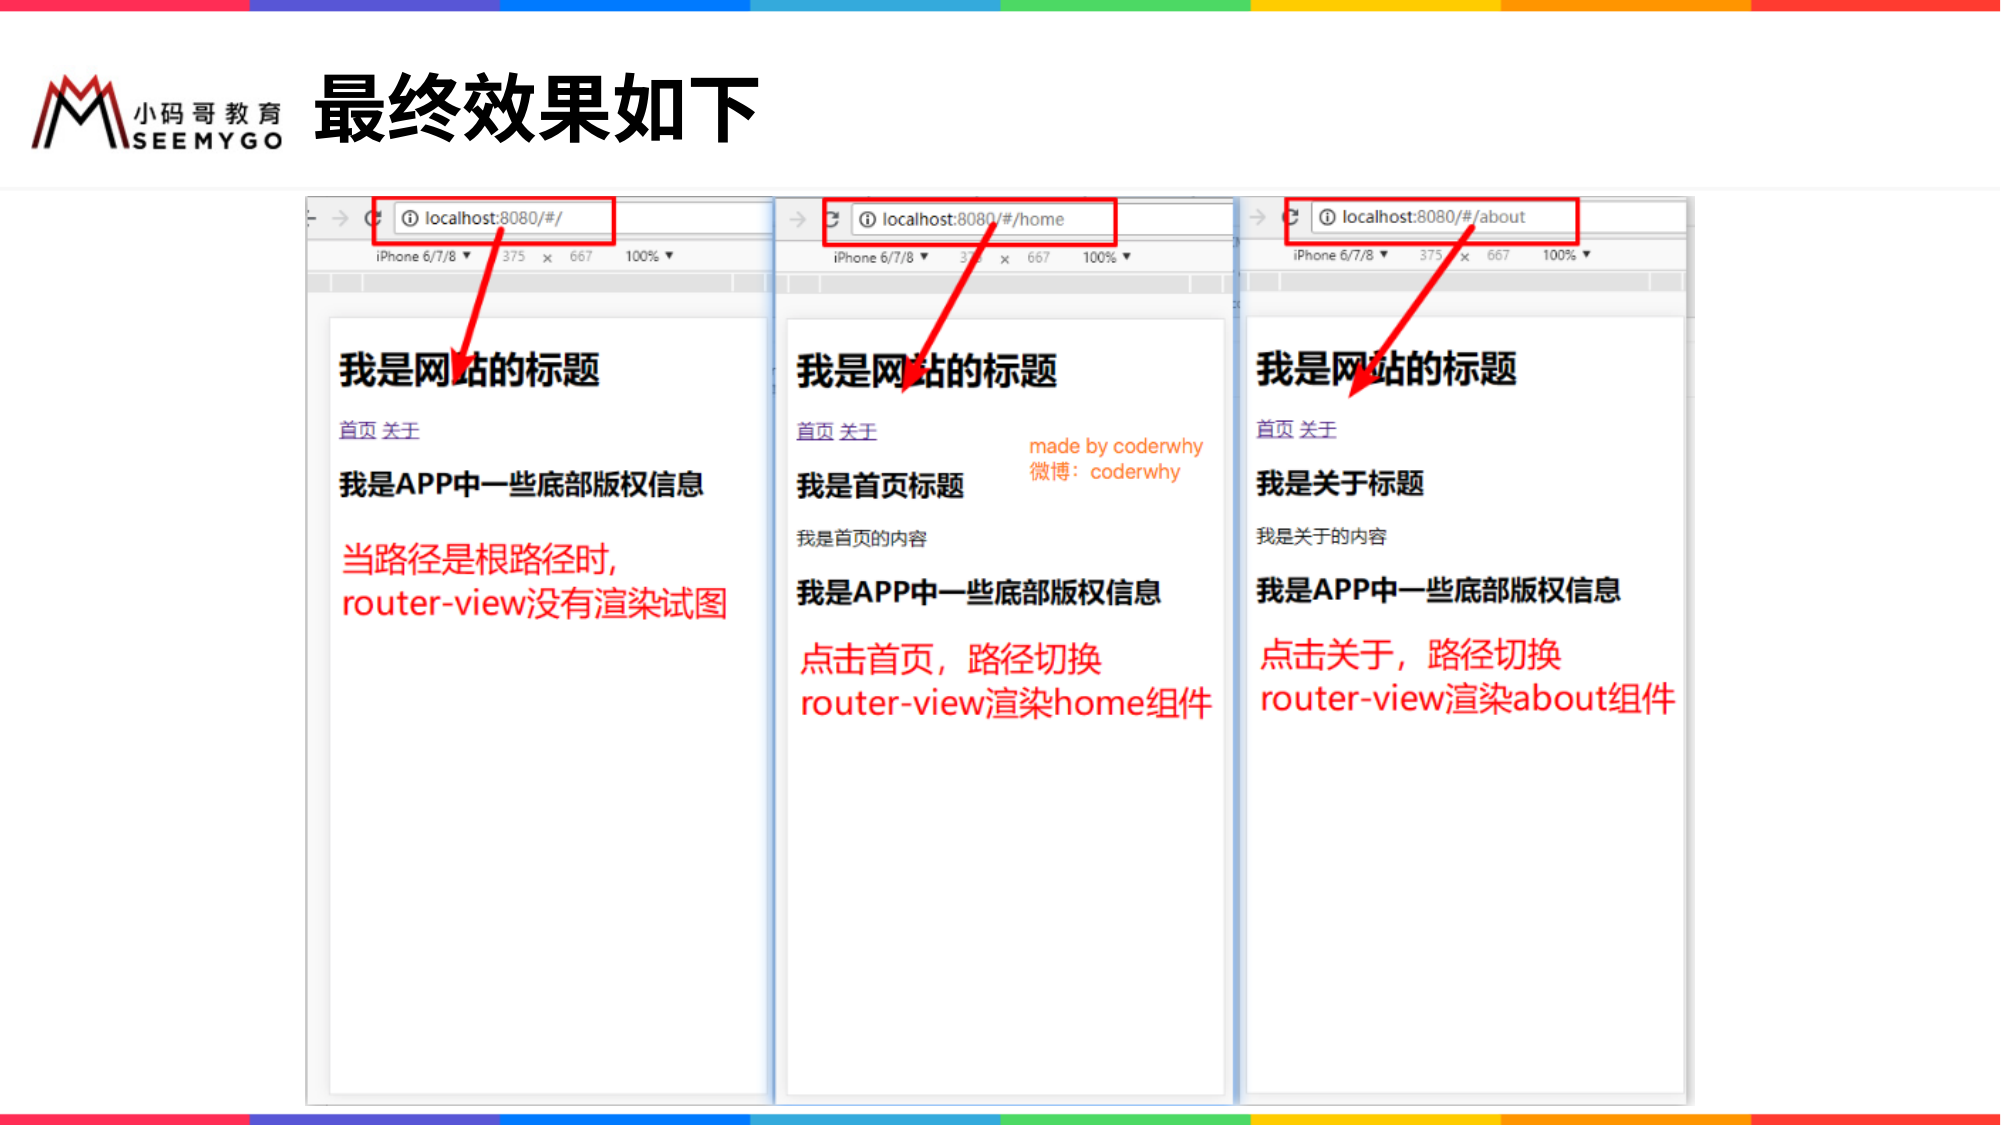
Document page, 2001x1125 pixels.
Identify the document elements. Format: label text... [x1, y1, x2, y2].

picture [0, 0, 2001, 1125]
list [305, 196, 1695, 1106]
title 最终效果如下 [297, 57, 1974, 167]
